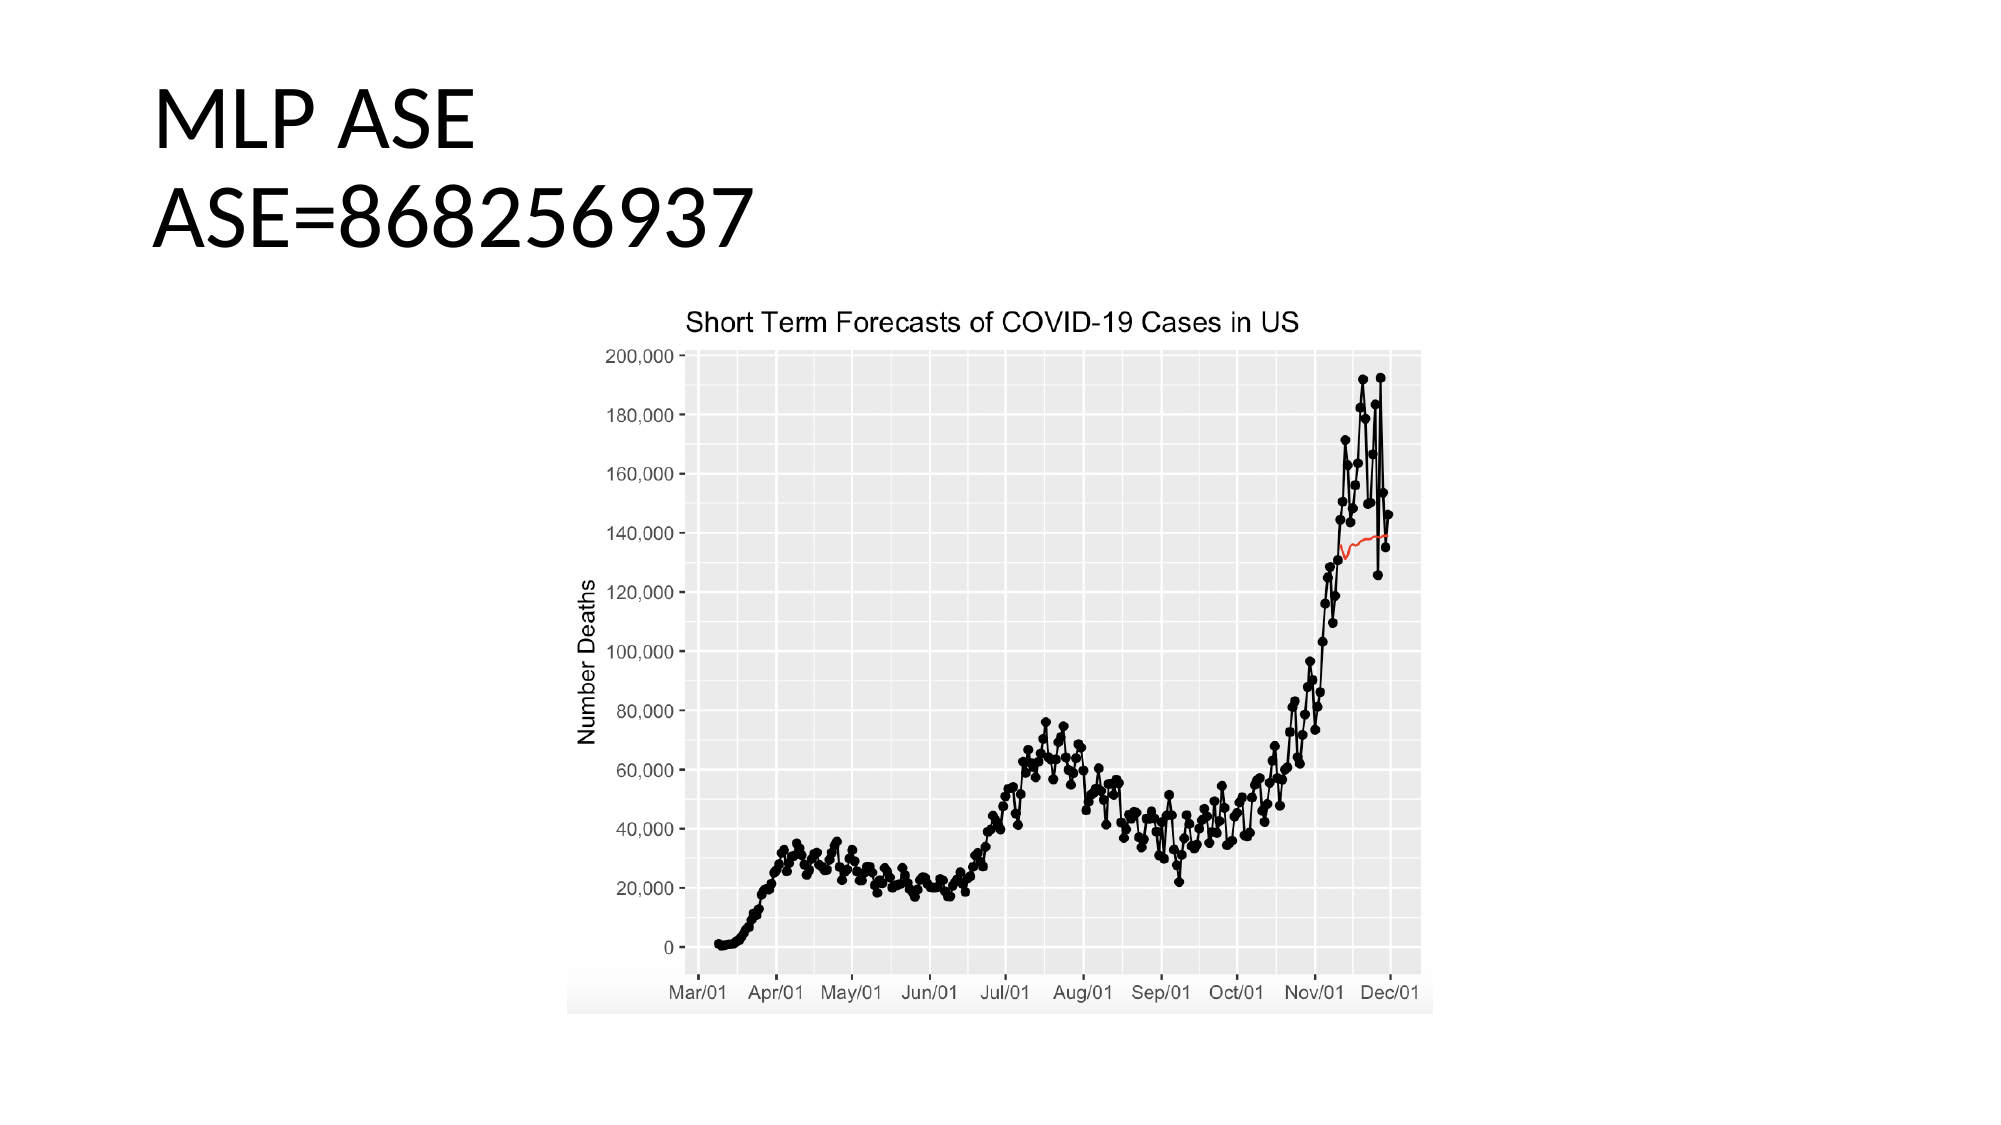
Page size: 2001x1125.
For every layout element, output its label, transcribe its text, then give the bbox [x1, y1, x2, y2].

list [567, 299, 1433, 1014]
title MLP ASE ASE=868256937 [137, 59, 1863, 278]
